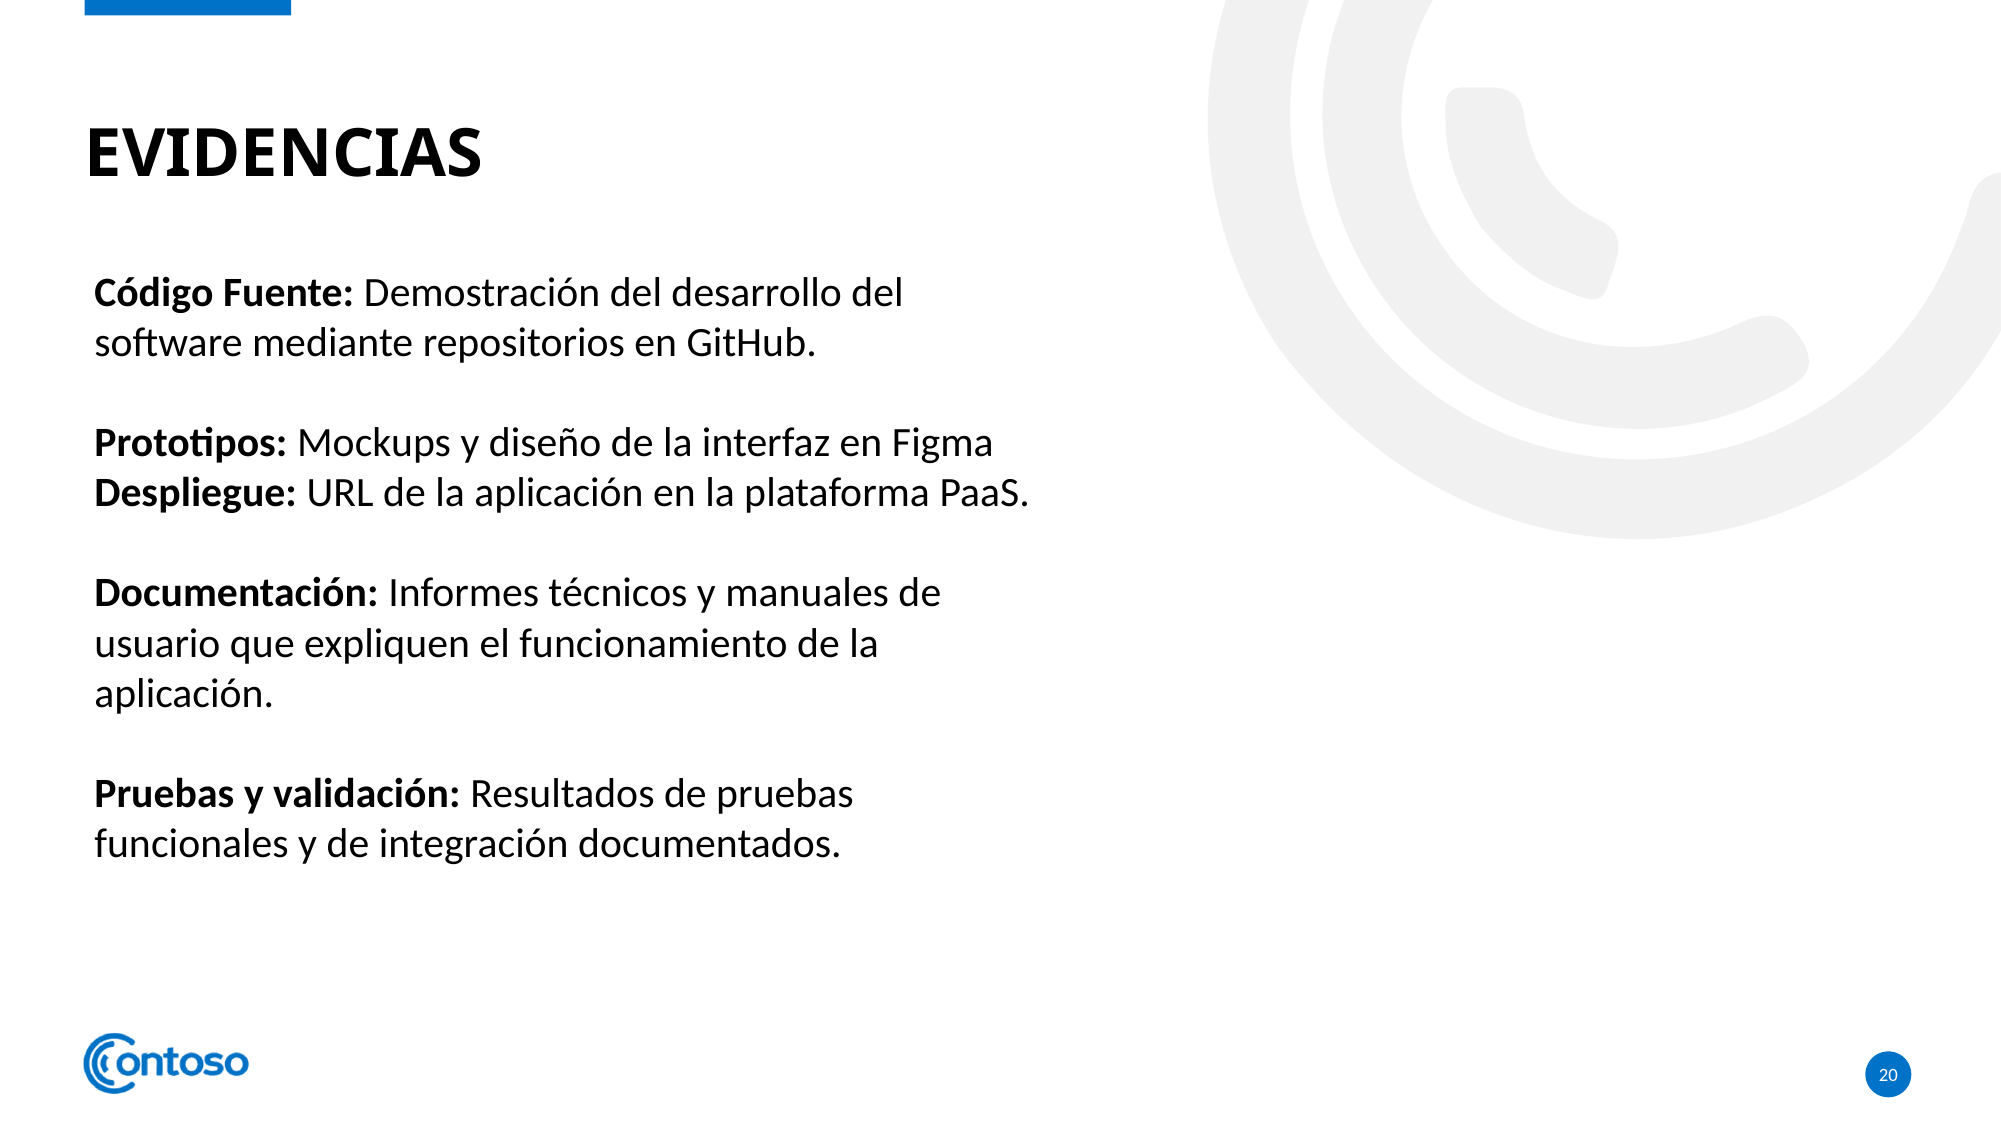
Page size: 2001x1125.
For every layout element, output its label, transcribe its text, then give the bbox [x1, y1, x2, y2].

slide_number 20 [1864, 1059, 1913, 1090]
picture [77, 1027, 254, 1095]
text_box Código Fuente: Demostración del desarrollo del software mediante repositorios en GitHub. Prototipos: Mockups y diseño de la interfaz en Figma Despliegue: URL de la aplicación en la plataforma PaaS. Documentación: Informes técnicos y manuales de usuario que expliquen el funcionamiento de la aplicación. Pruebas y validación: Resultados de pruebas funcionales y de integración documentados. [79, 257, 1063, 873]
title Evidencias [84, 40, 1914, 192]
